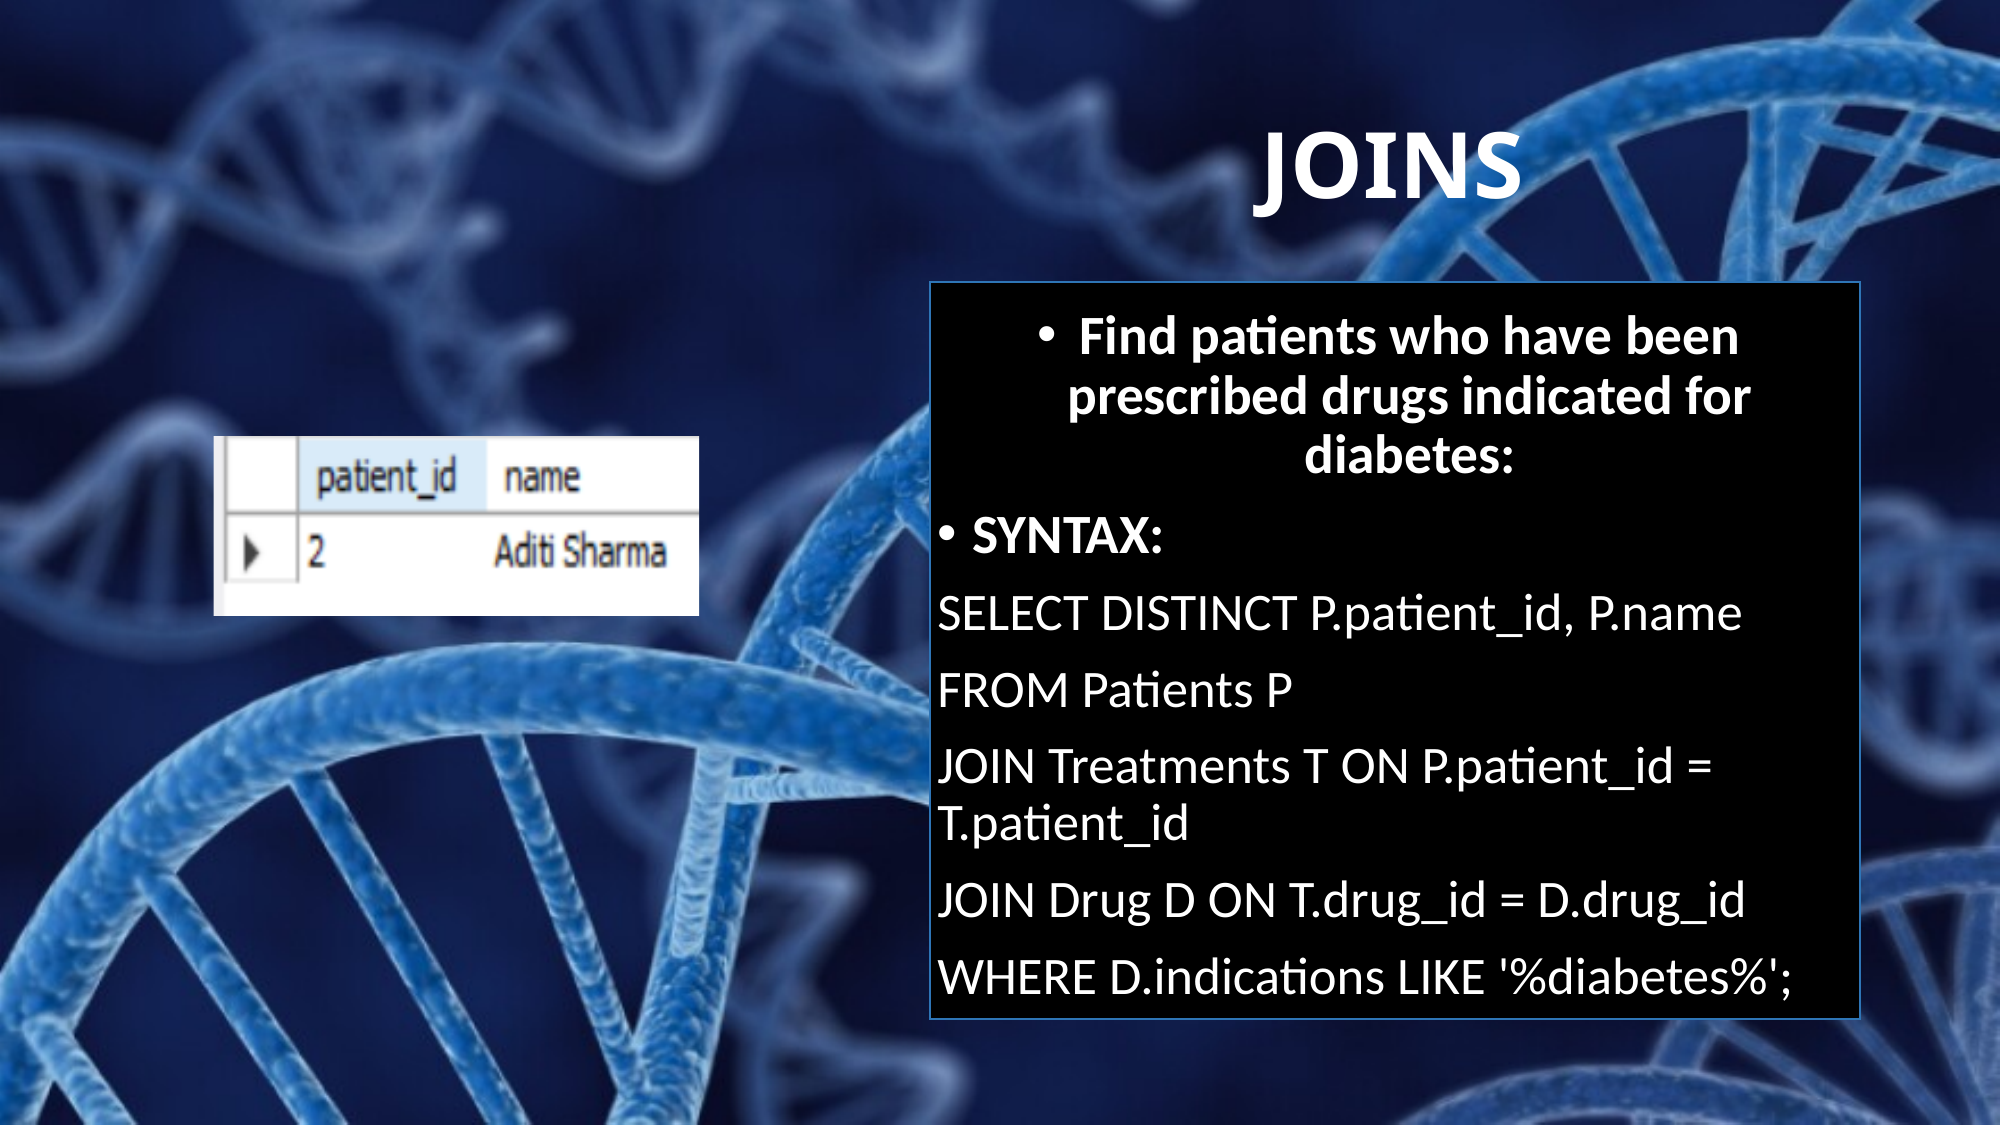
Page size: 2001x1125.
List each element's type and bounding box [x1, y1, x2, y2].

picture [0, 0, 2000, 1125]
text_box [213, 436, 700, 616]
